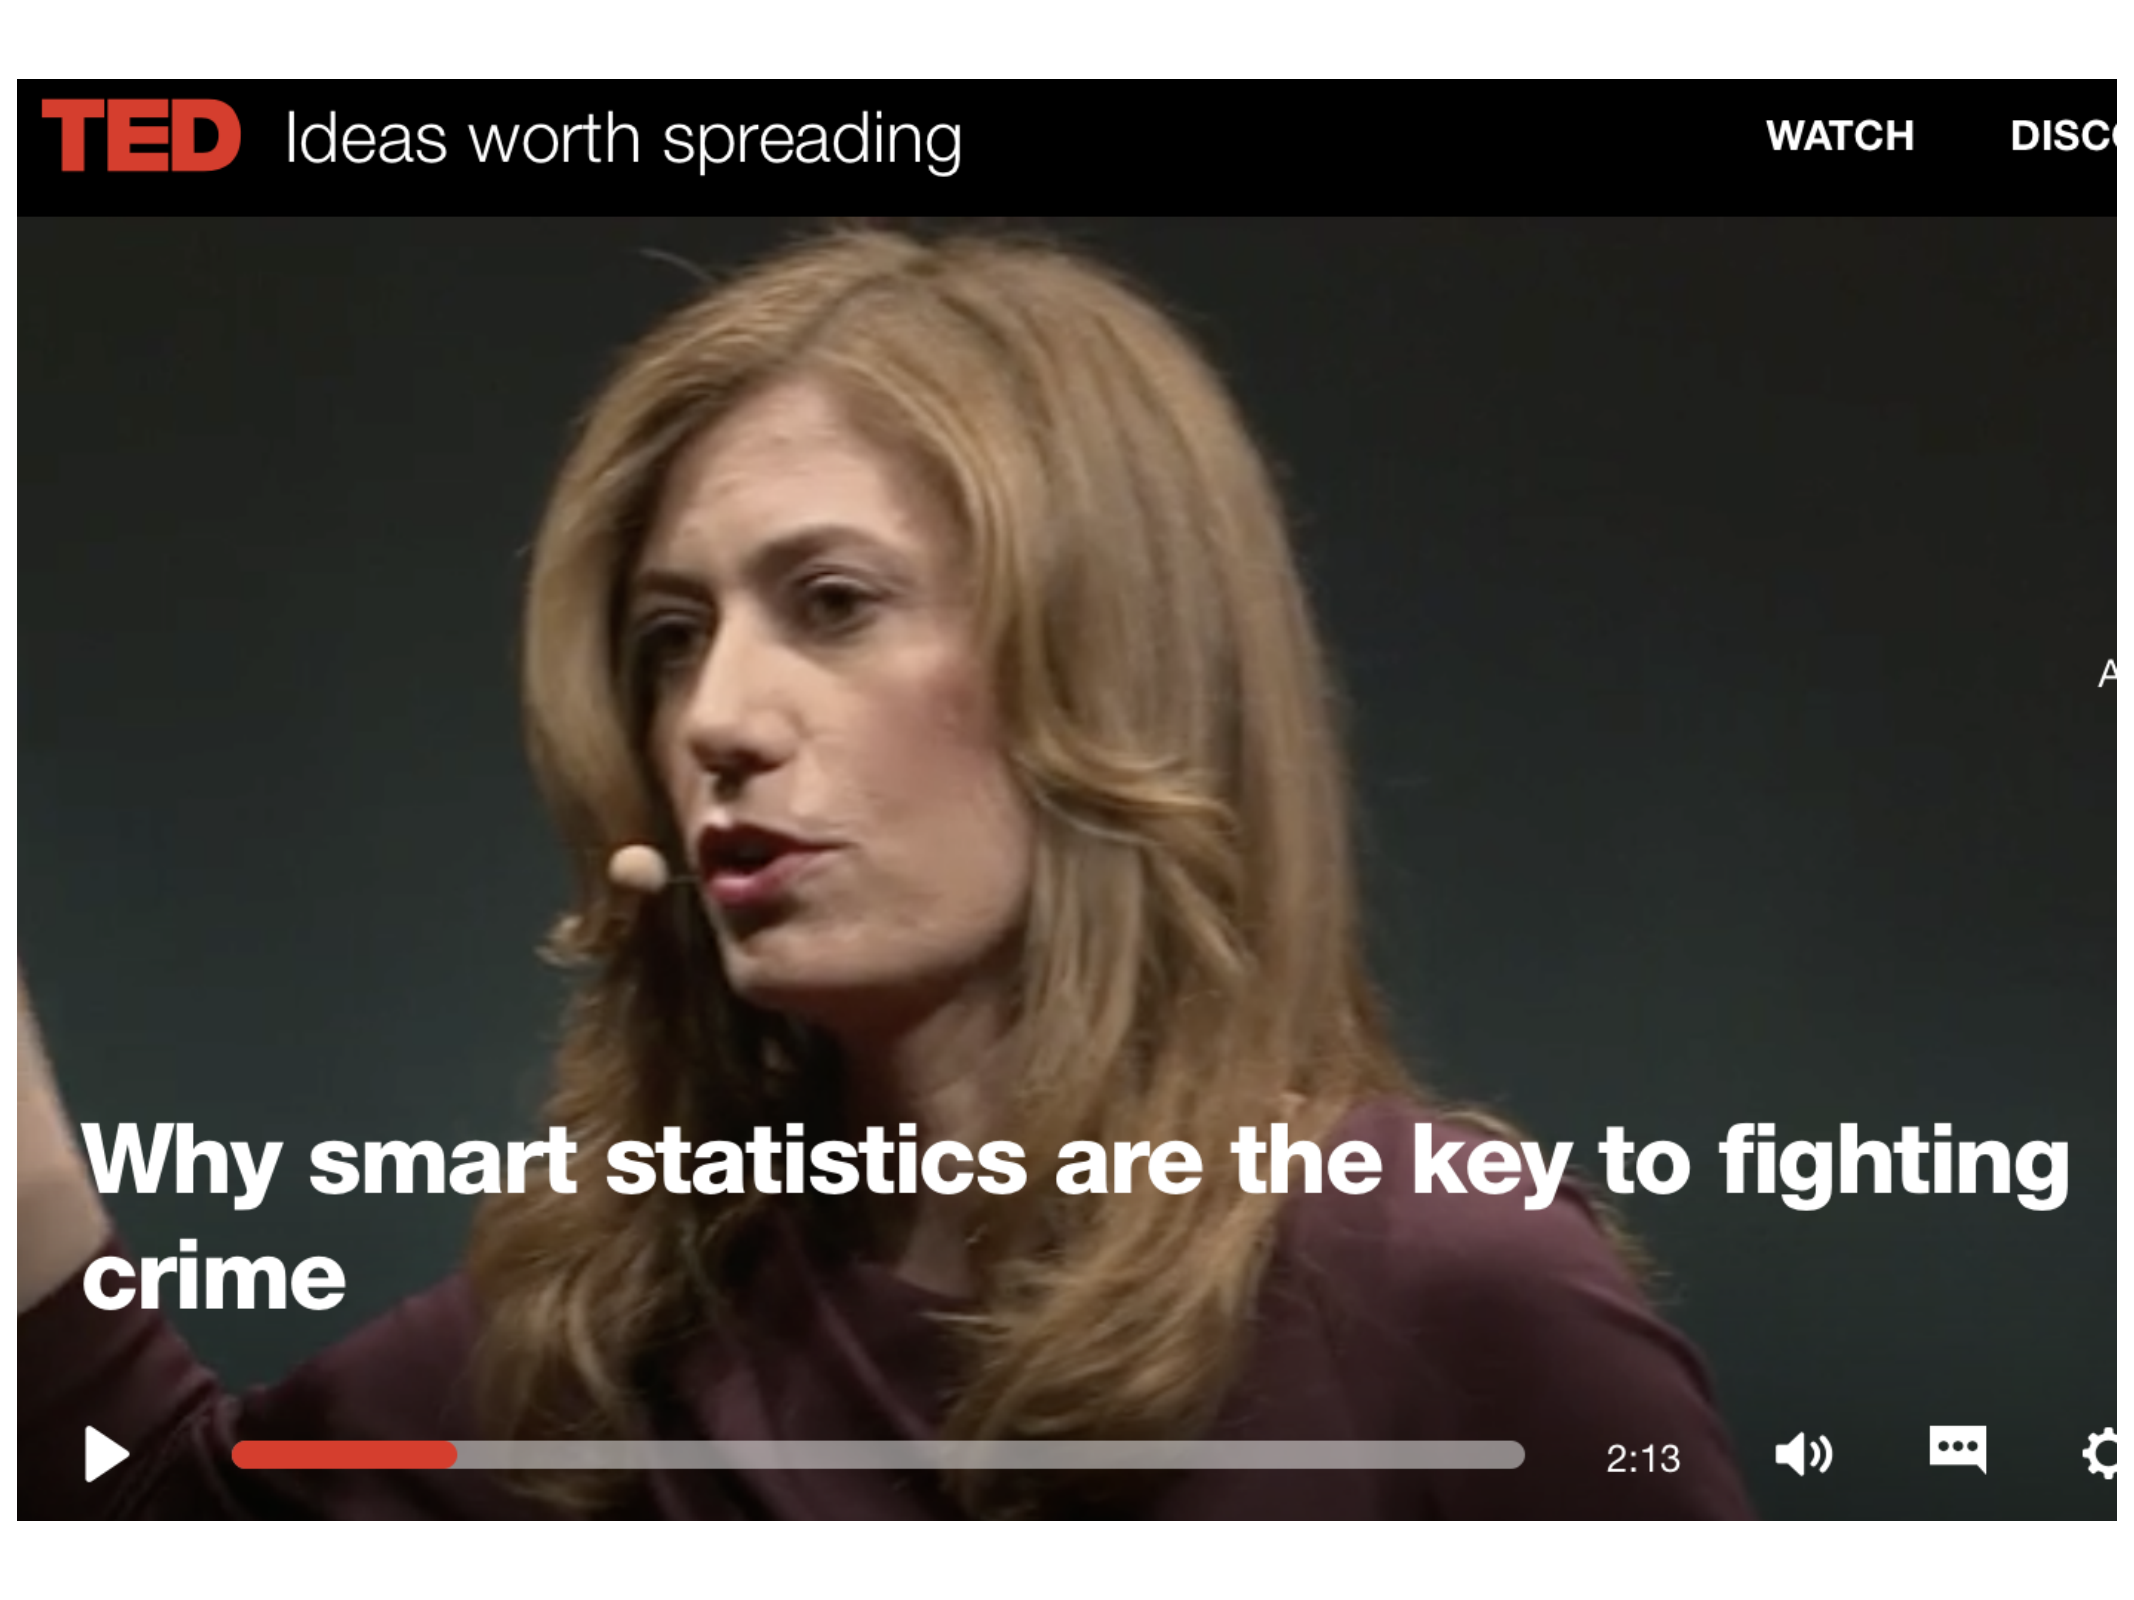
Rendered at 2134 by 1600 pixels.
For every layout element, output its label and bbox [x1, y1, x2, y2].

picture [16, 79, 2117, 1521]
